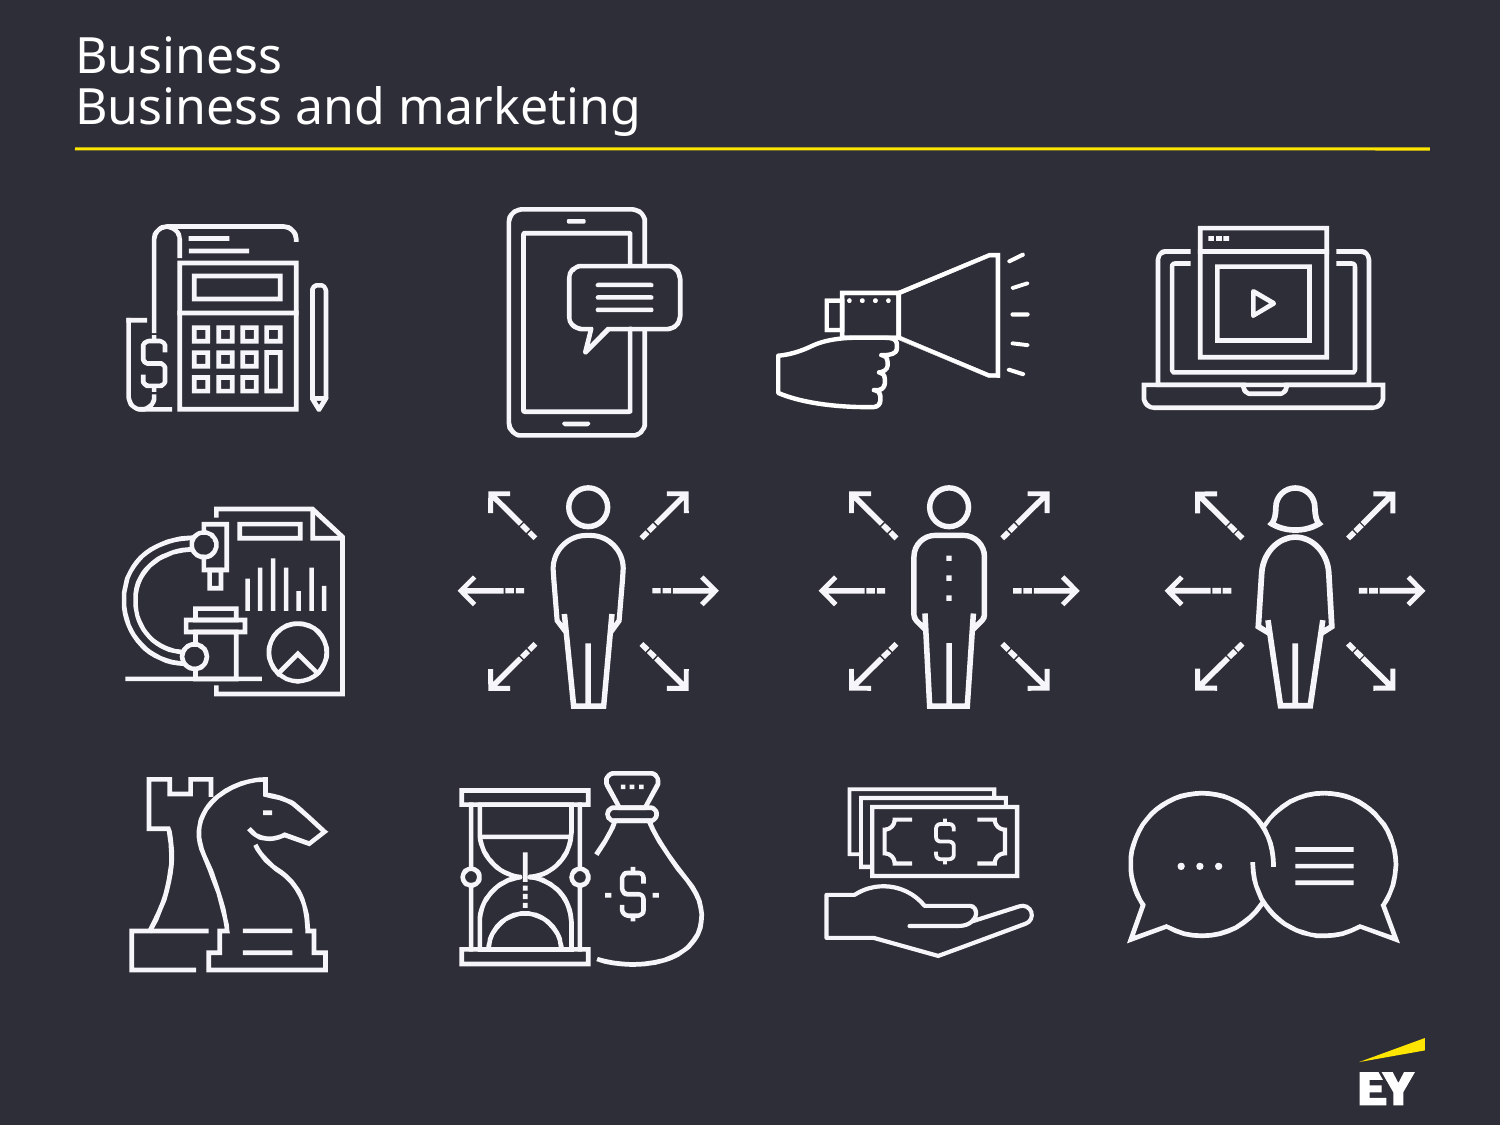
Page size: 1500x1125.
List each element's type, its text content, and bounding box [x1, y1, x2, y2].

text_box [121, 506, 346, 697]
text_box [1164, 484, 1426, 709]
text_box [1141, 225, 1386, 411]
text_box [775, 252, 1030, 410]
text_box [818, 484, 1080, 709]
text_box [1126, 790, 1401, 944]
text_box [506, 206, 683, 438]
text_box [125, 223, 329, 412]
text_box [459, 770, 705, 968]
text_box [824, 787, 1035, 959]
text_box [129, 776, 329, 973]
title Business Business and marketing [75, 33, 1425, 131]
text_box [457, 484, 720, 710]
